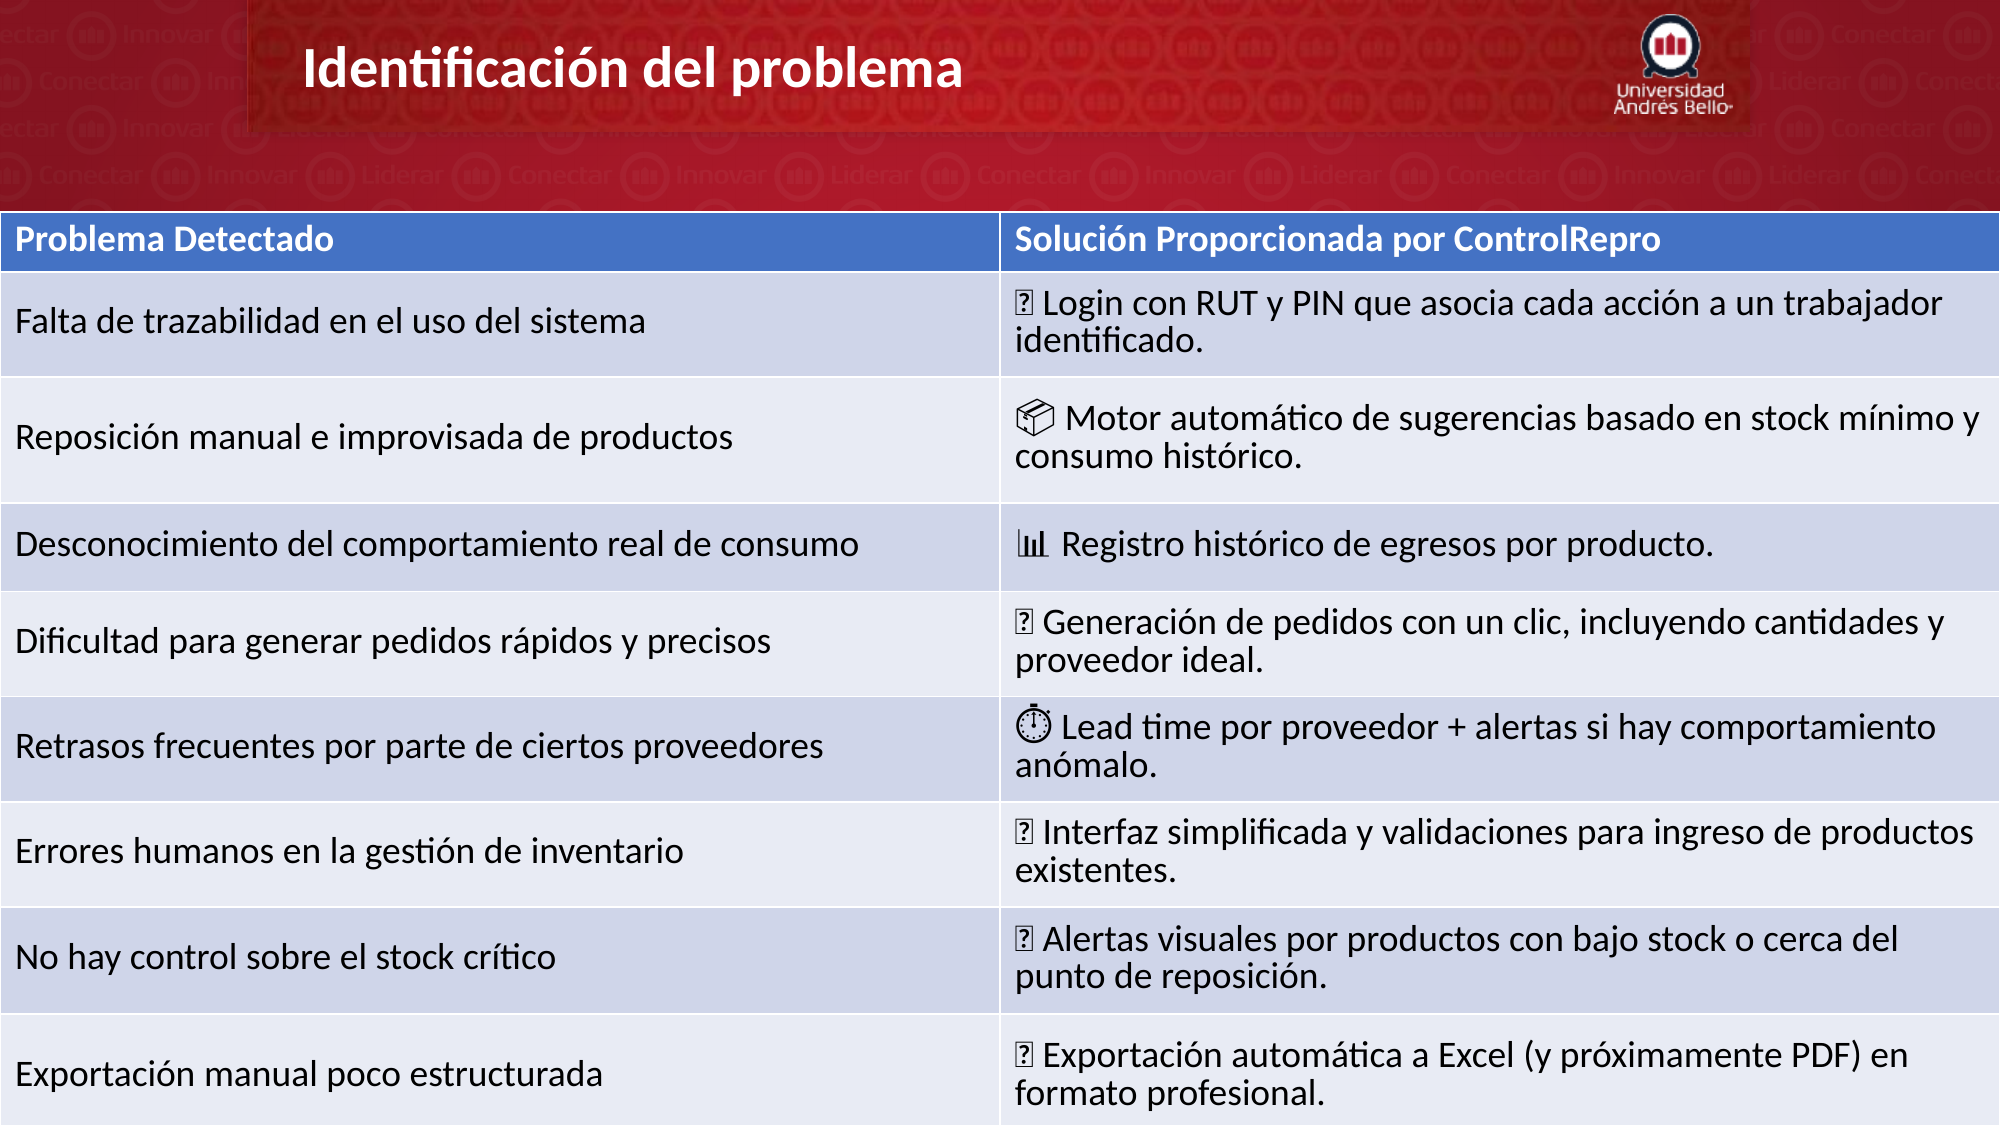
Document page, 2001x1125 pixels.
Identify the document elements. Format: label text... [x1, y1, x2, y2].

table_cell Exportación manual poco estructurada [1, 1015, 999, 1125]
table_cell 🧾 Generación de pedidos con un clic, incluyendo cantidades y proveedor ideal. [1001, 592, 1999, 696]
table_cell Errores humanos en la gestión de inventario [1, 803, 999, 906]
table_cell Retrasos frecuentes por parte de ciertos proveedores [1, 697, 999, 801]
picture [0, 0, 2000, 211]
table_cell Falta de trazabilidad en el uso del sistema [1, 273, 999, 376]
table_cell 🚨 Alertas visuales por productos con bajo stock o cerca del punto de reposición. [1001, 908, 1999, 1013]
table_header Solución Proporcionada por ControlRepro [1001, 213, 1999, 271]
table_cell Reposición manual e improvisada de productos [1, 378, 999, 502]
table_cell ⏱️ Lead time por proveedor + alertas si hay comportamiento anómalo. [1001, 697, 1999, 801]
table_cell Desconocimiento del comportamiento real de consumo [1, 504, 999, 591]
table_cell 📁 Exportación automática a Excel (y próximamente PDF) en formato profesional. [1001, 1015, 1999, 1125]
table_cell No hay control sobre el stock crítico [1, 908, 999, 1013]
table_cell 📦 Motor automático de sugerencias basado en stock mínimo y consumo histórico. [1001, 378, 1999, 502]
table_cell 🔐 Login con RUT y PIN que asocia cada acción a un trabajador identificado. [1001, 273, 1999, 376]
table_cell 📊 Registro histórico de egresos por producto. [1001, 504, 1999, 591]
table_cell Dificultad para generar pedidos rápidos y precisos [1, 592, 999, 696]
table_header Problema Detectado [1, 213, 999, 271]
table_cell ✅ Interfaz simplificada y validaciones para ingreso de productos existentes. [1001, 803, 1999, 906]
